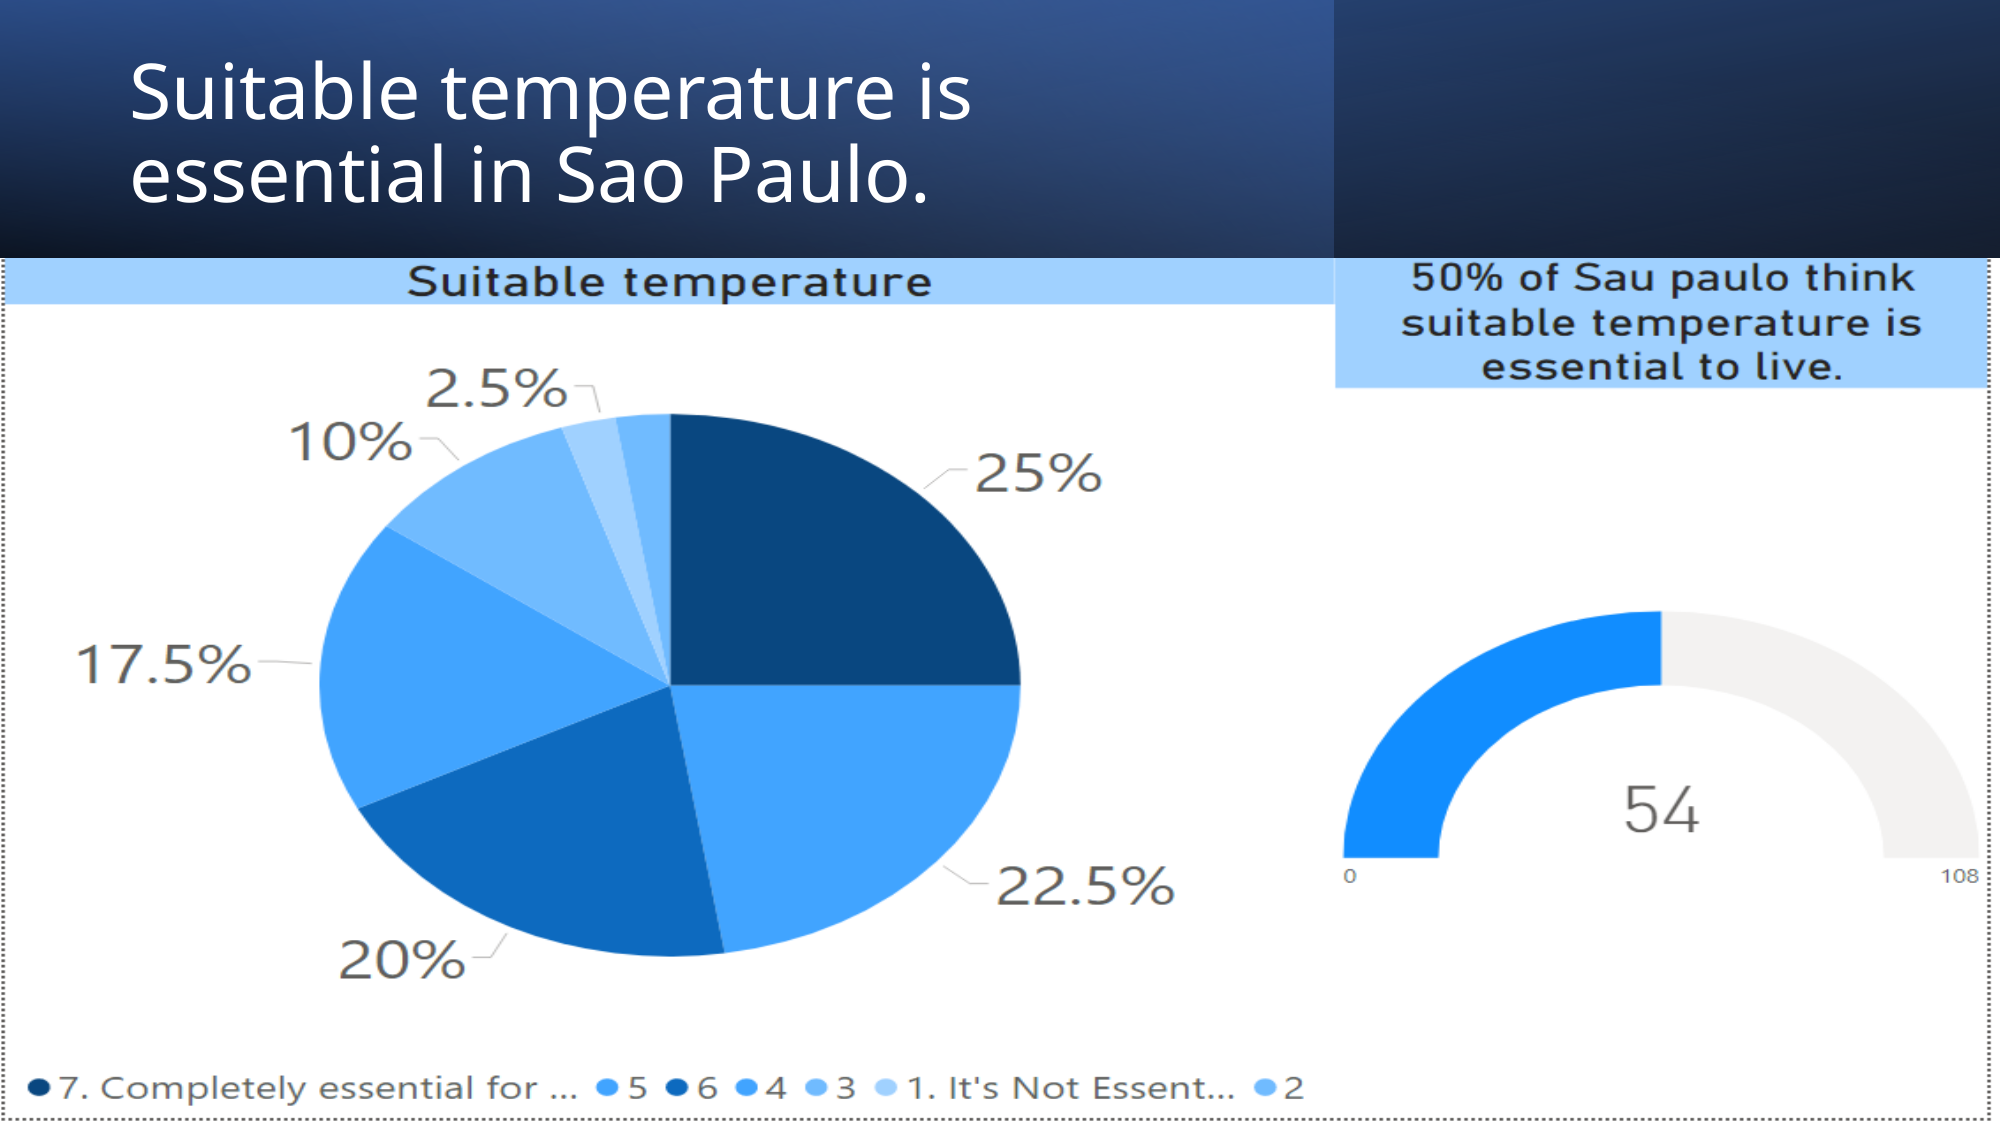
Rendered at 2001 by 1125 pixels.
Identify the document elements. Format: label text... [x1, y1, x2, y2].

text_box [0, 0, 2000, 258]
title Suitable temperature is essential in Sao Paulo. [114, 40, 1274, 231]
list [0, 258, 2000, 1125]
